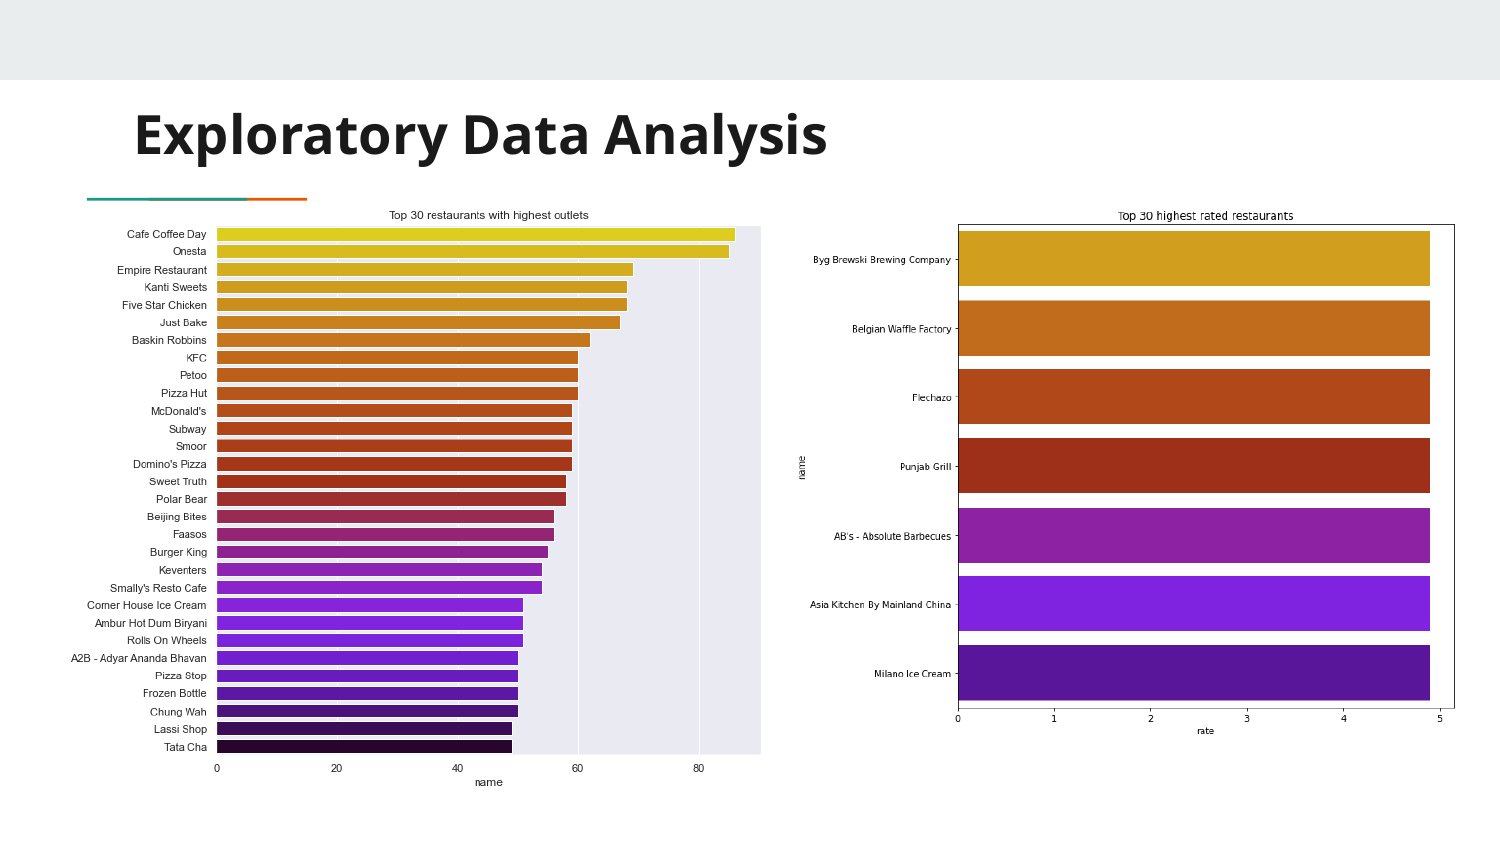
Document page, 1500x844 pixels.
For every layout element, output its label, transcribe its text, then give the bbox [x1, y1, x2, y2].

picture [791, 203, 1460, 741]
title Exploratory Data Analysis [118, 85, 883, 205]
picture [63, 203, 767, 794]
